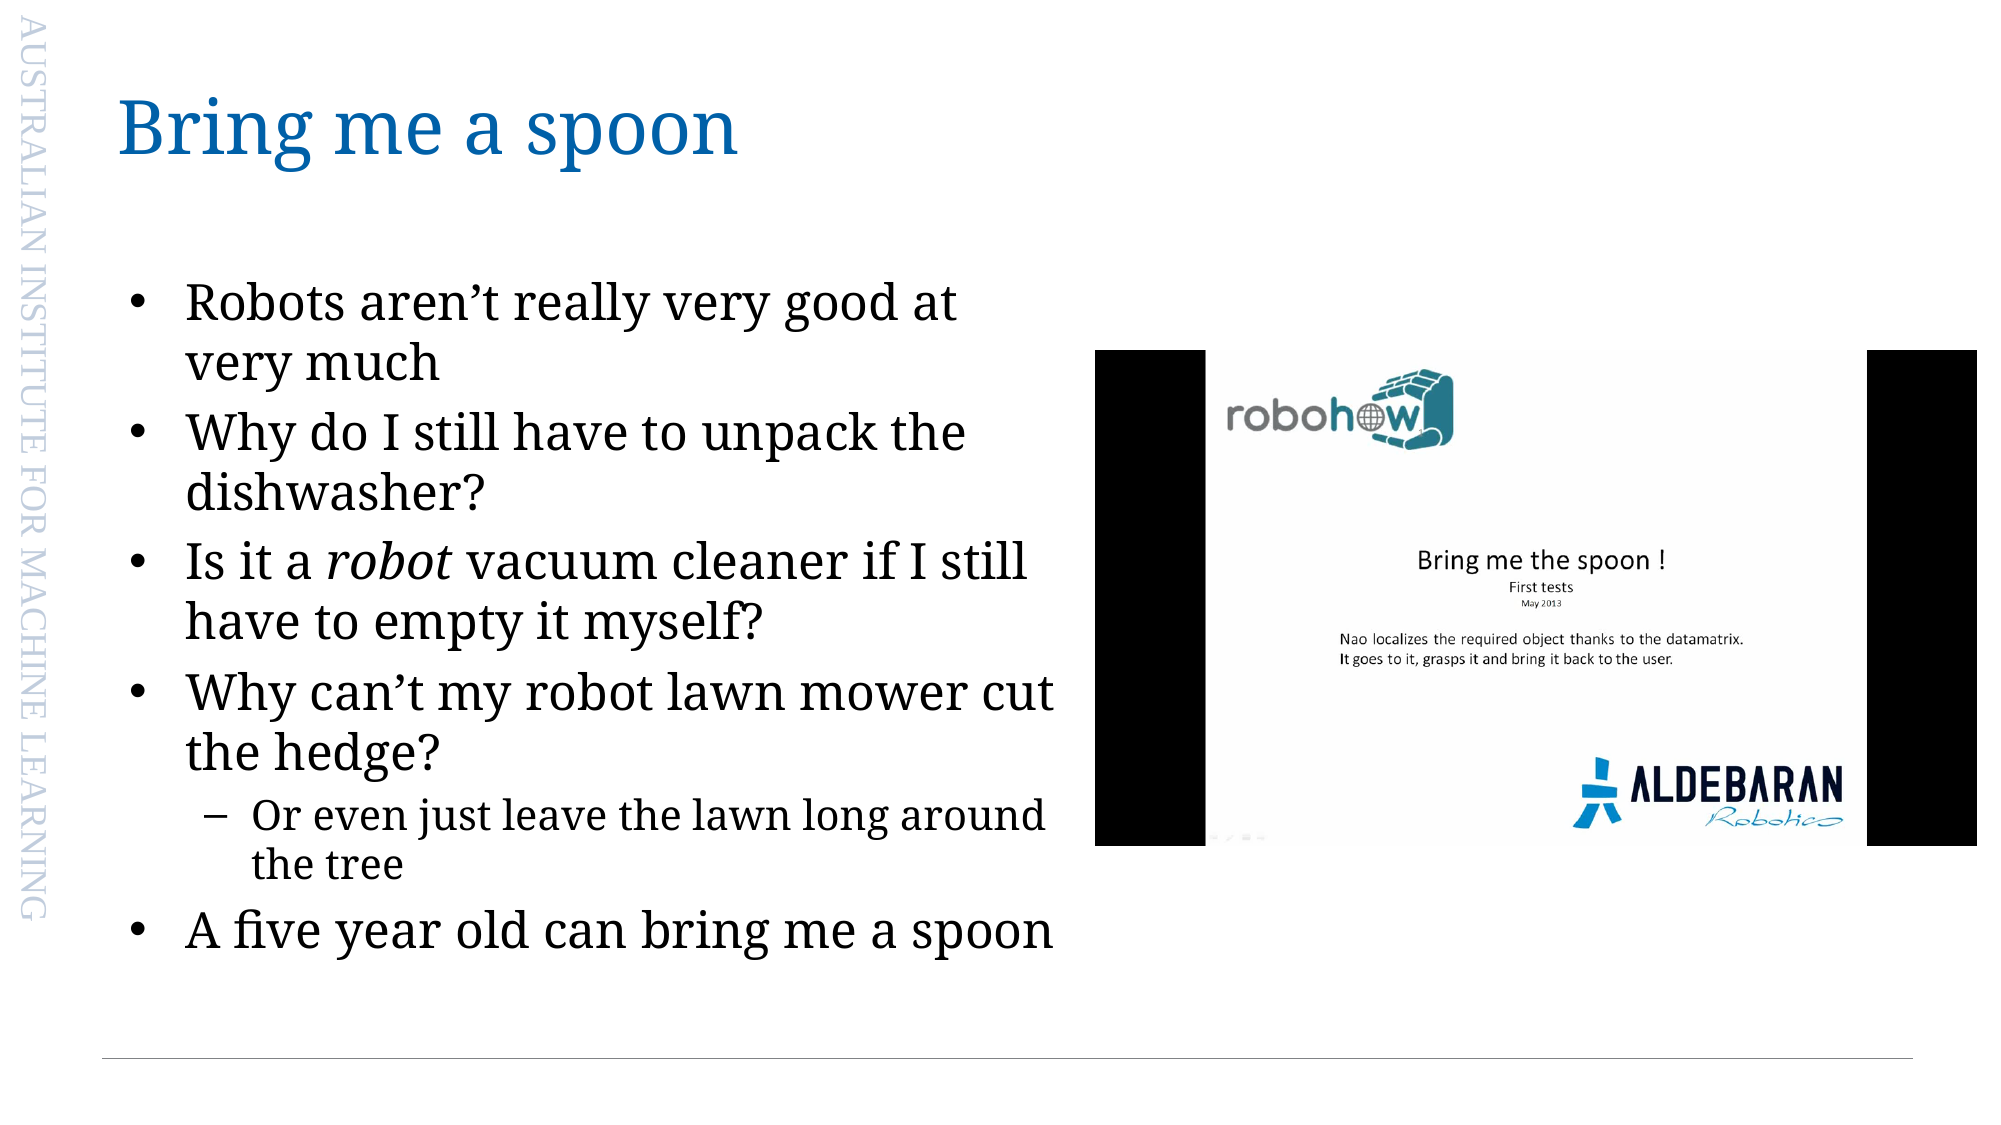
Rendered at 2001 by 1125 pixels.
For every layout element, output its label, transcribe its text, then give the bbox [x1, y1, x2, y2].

list Robots aren’t really very good at very much Why do I still have to unpack the dishwasher? Is it a robot vacuum cleaner if I still have to empty it myself? Why can’t my robot lawn mower cut the hedge? Or even just leave the lawn long around the tree A five year old can bring me a spoon [114, 262, 1071, 1005]
title Bring me a spoon [102, 54, 1903, 194]
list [1094, 349, 1979, 847]
